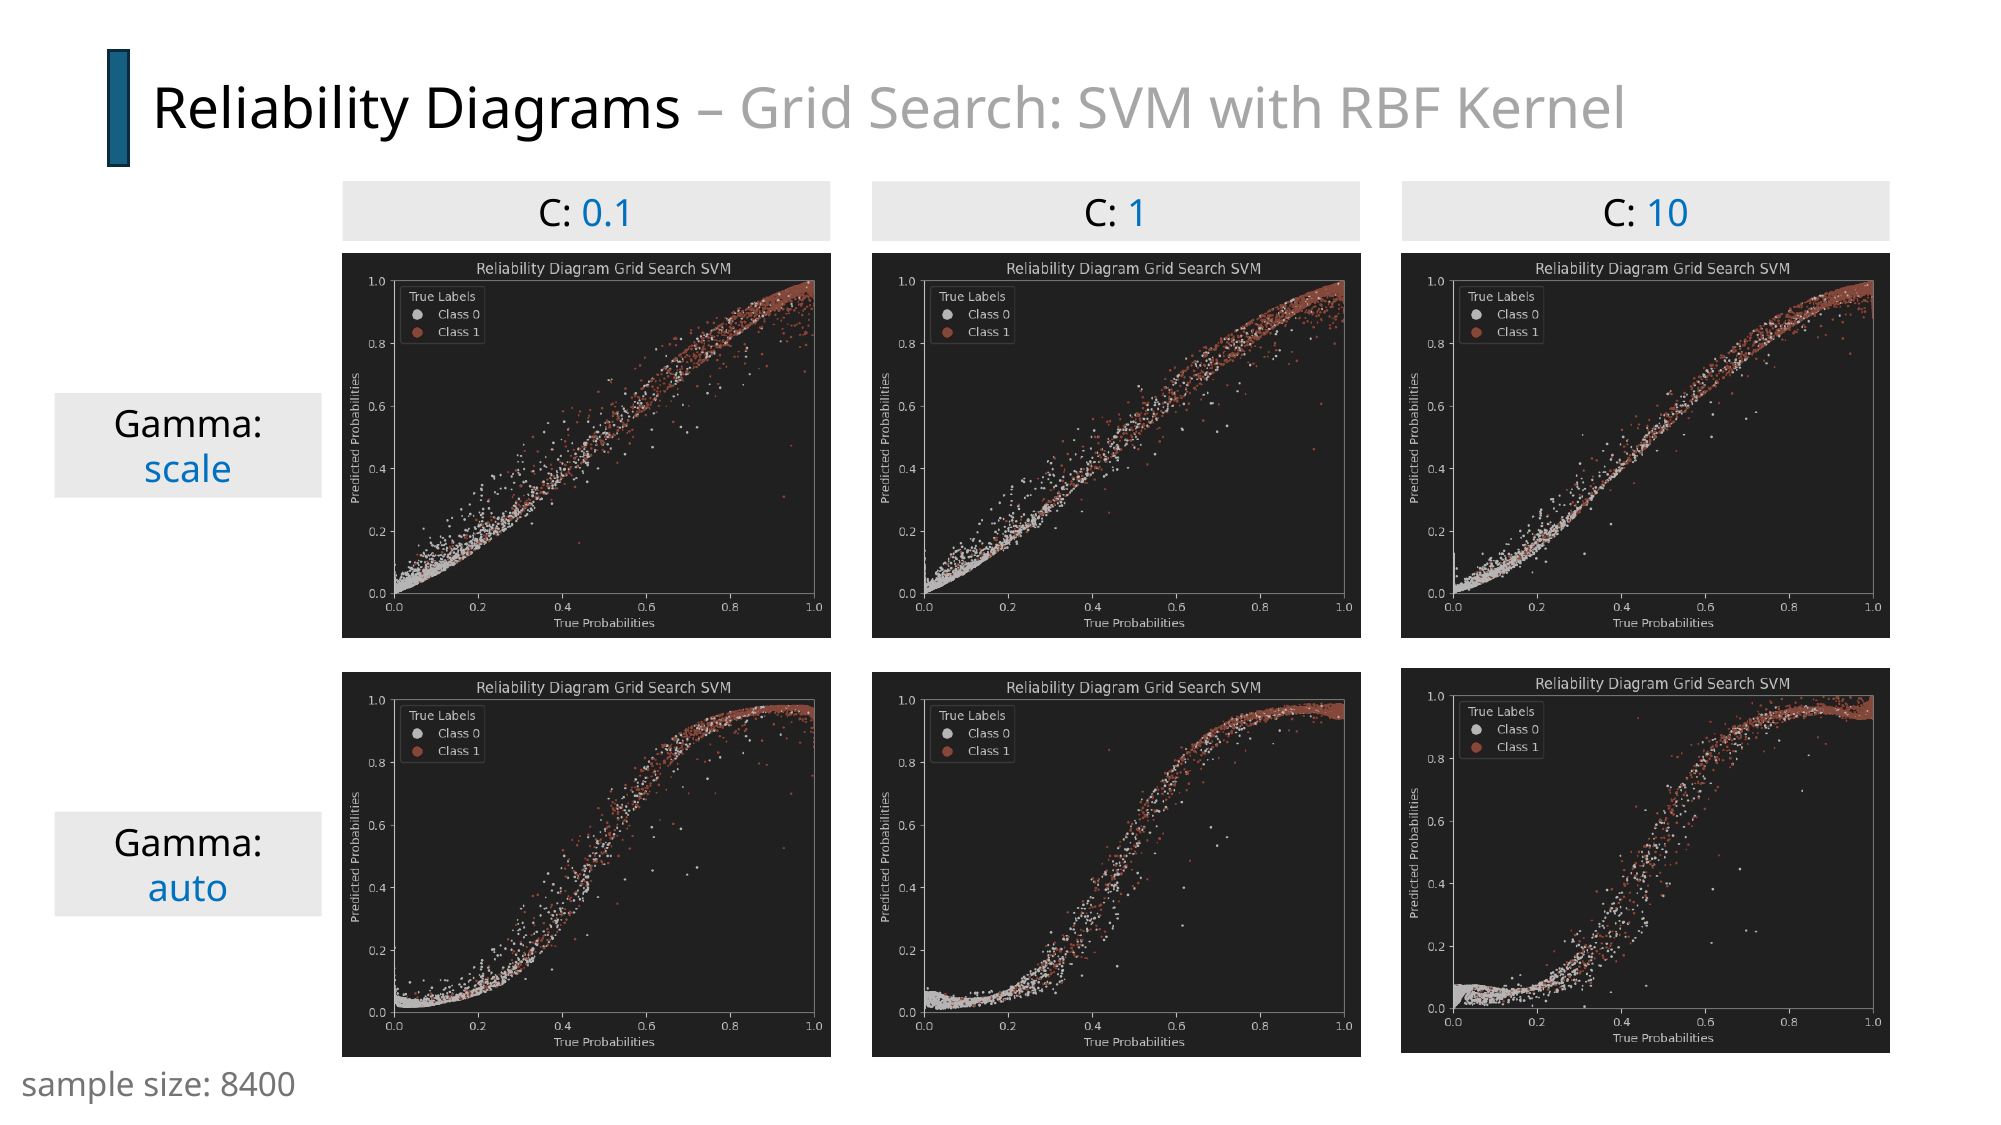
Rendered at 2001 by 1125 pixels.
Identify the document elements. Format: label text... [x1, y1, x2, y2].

text_box [107, 49, 130, 167]
text_box sample size: 8400 [6, 1056, 1314, 1111]
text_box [54, 180, 1891, 1057]
title Reliability Diagrams – Grid Search: SVM with RBF Kernel [137, 50, 1863, 170]
